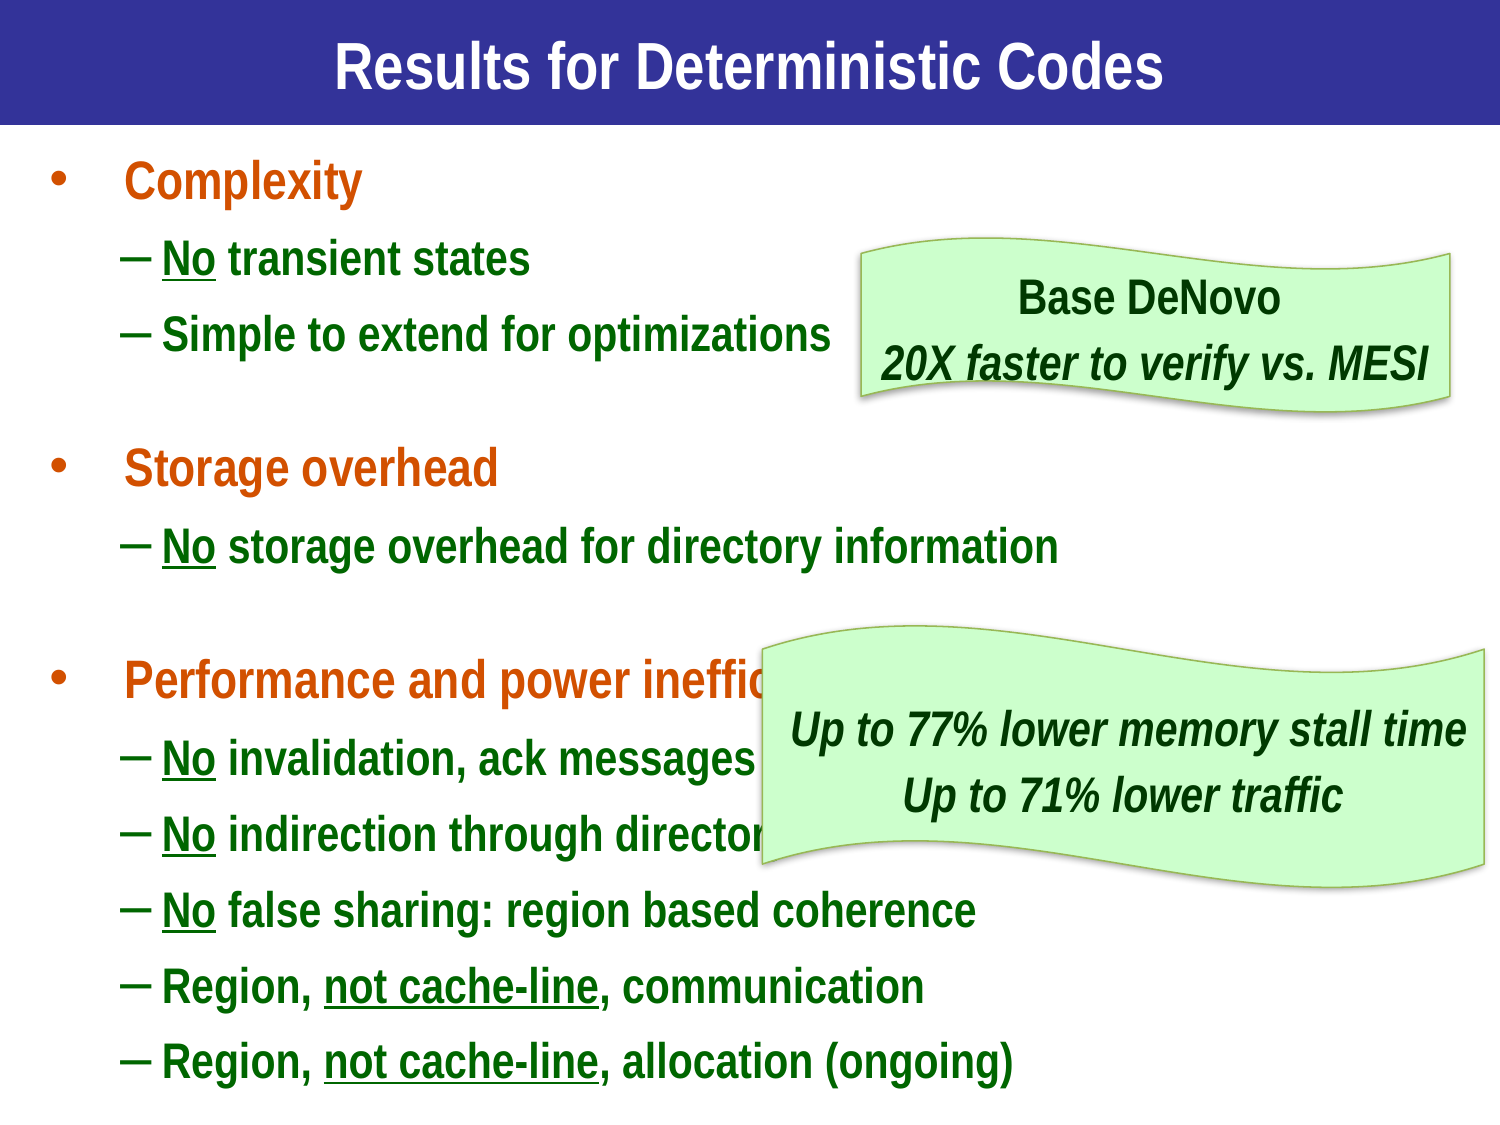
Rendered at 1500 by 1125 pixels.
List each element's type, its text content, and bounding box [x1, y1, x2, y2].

text_box Base DeNovo 20X faster to verify vs. MESI [860, 237, 1451, 413]
title Results for Deterministic Codes [0, 0, 1500, 125]
list Complexity No transient states Simple to extend for optimizations Storage overhead No storage overhead for directory information Performance and power inefficiencies No invalidation, ack messages No indirection through directory No false sharing: region based coherence Region, not cache-line, communication Region, not cache-line, allocation (ongoing) [24, 137, 1475, 1038]
text_box Up to 77% lower memory stall time Up to 71% lower traffic [761, 625, 1485, 889]
